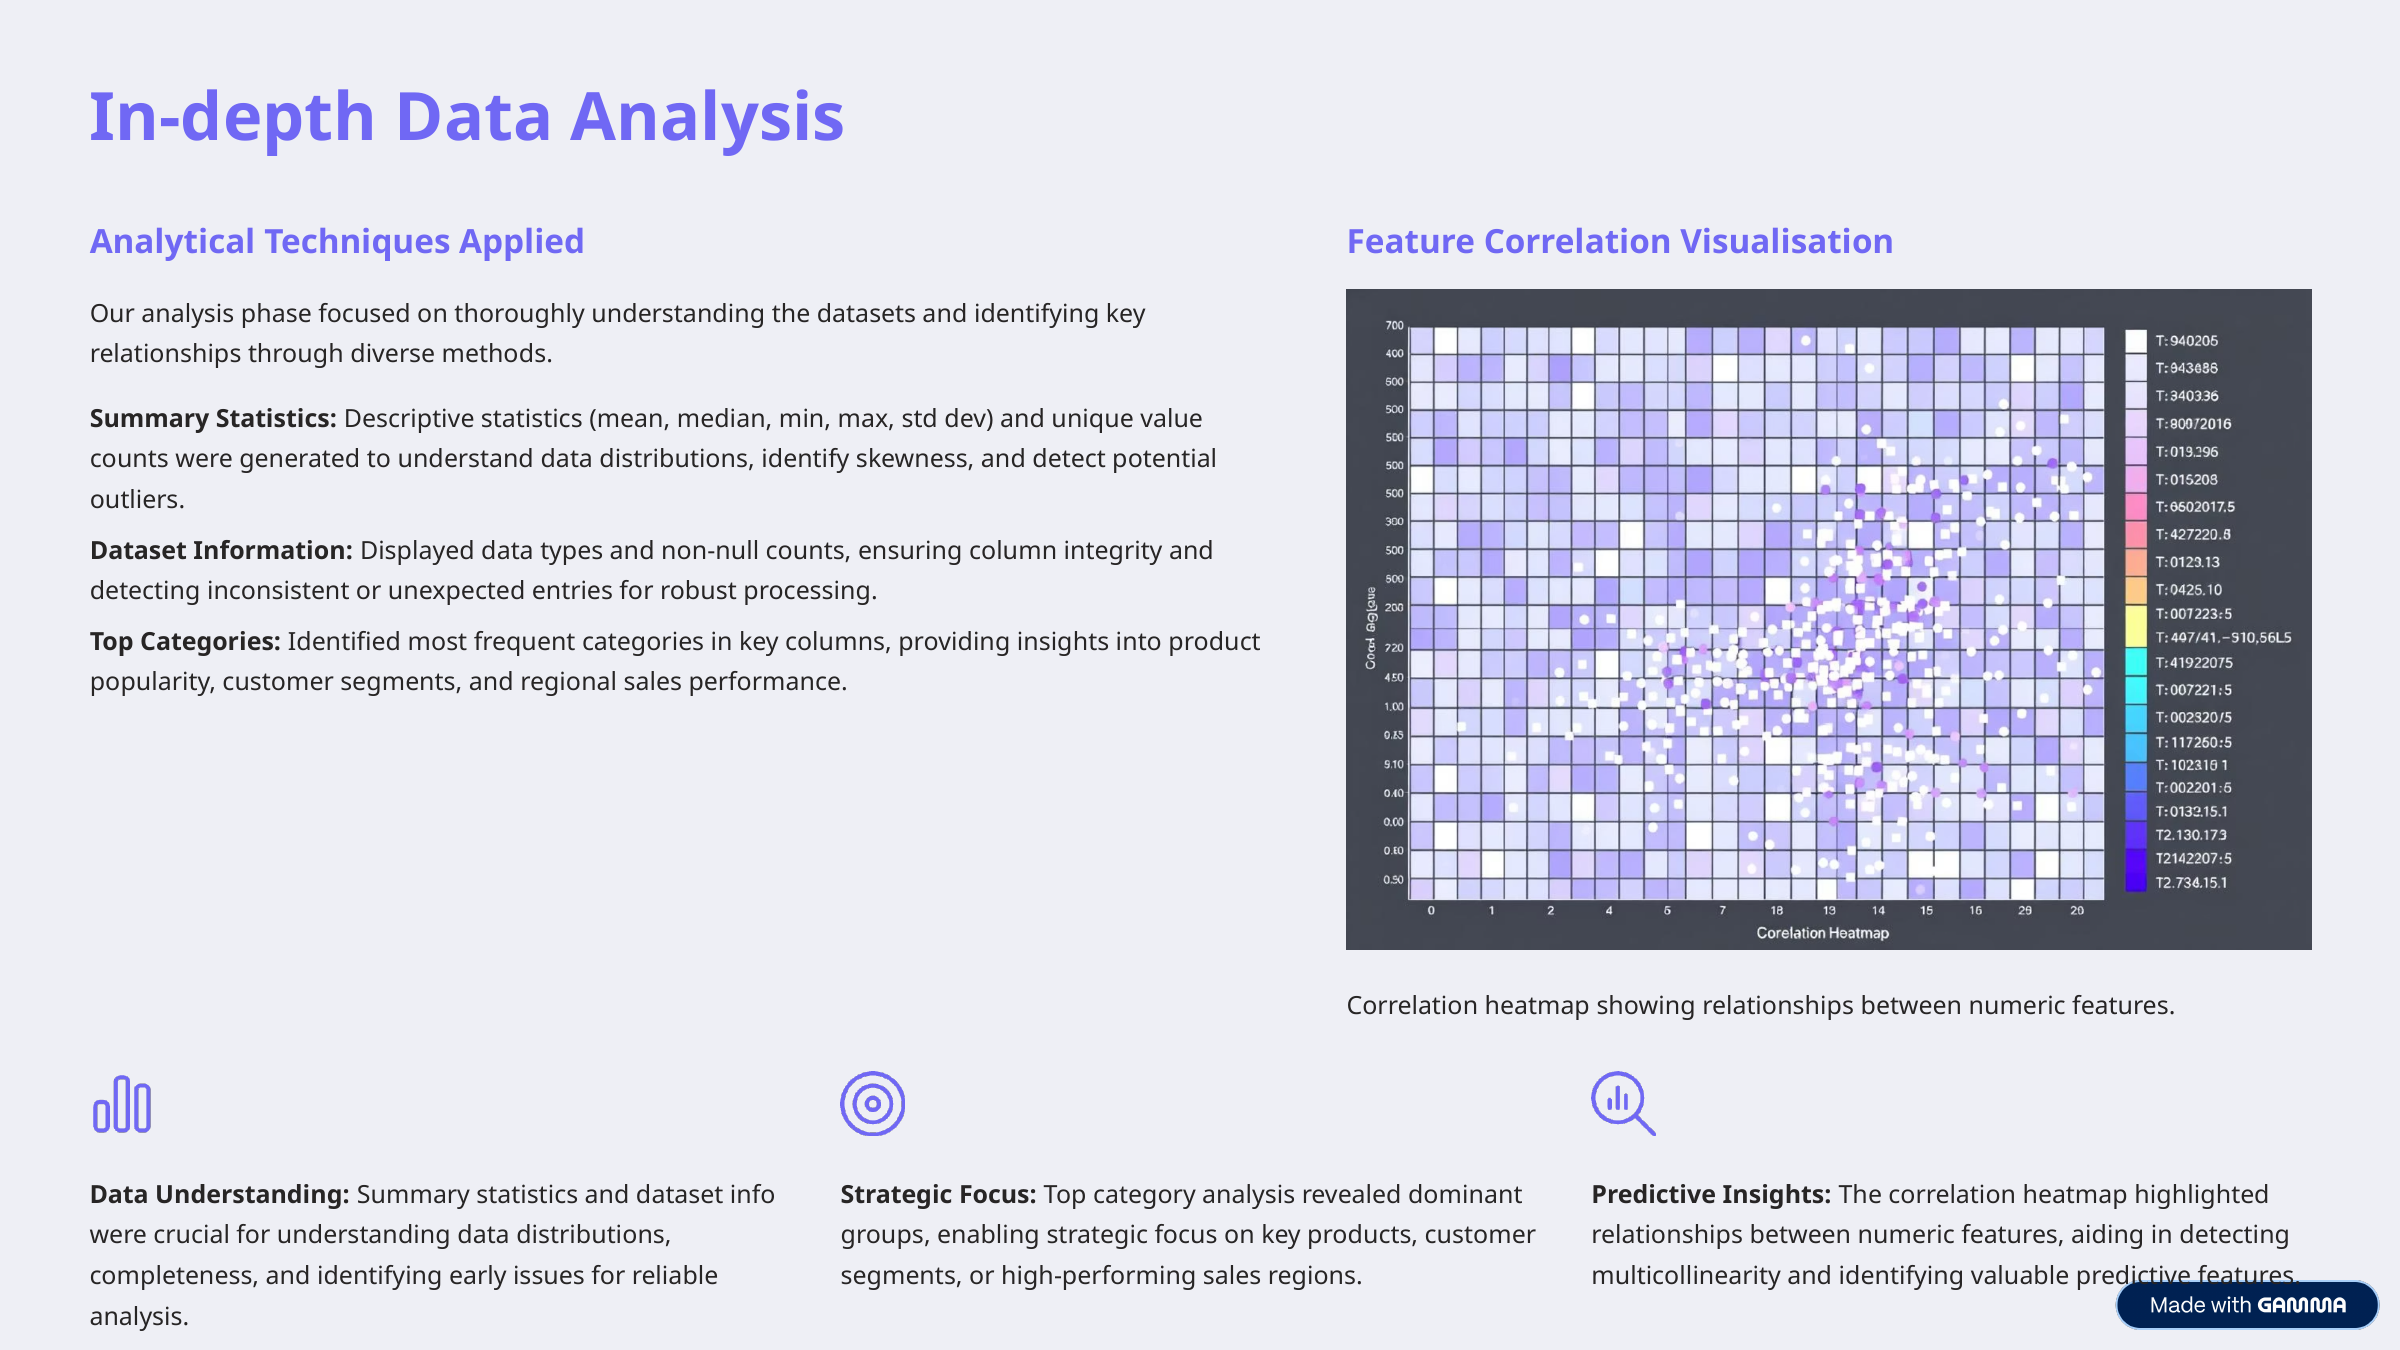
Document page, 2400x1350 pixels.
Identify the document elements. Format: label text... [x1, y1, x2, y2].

text_box Summary Statistics: Descriptive statistics (mean, median, min, max, std dev) and unique value counts were generated to understand data distributions, identify skewness, and detect potential outliers. [89, 391, 1283, 515]
text_box Data Understanding: Summary statistics and dataset info were crucial for understanding data distributions, completeness, and identifying early issues for reliable analysis. [89, 1167, 809, 1332]
picture [2106, 1271, 2389, 1339]
text_box Predictive Insights: The correlation heatmap highlighted relationships between numeric features, aiding in detecting multicollinearity and identifying valuable predictive features. [1591, 1167, 2311, 1332]
picture [89, 1071, 154, 1136]
picture [1346, 289, 2312, 950]
text_box Top Categories: Identified most frequent categories in key columns, providing insights into product popularity, customer segments, and regional sales performance. [89, 614, 1283, 697]
text_box In-depth Data Analysis [89, 70, 764, 155]
text_box Correlation heatmap showing relationships between numeric features. [1346, 978, 2312, 1020]
text_box Feature Correlation Visualisation [1346, 218, 1835, 261]
picture [1591, 1071, 1656, 1136]
picture [840, 1071, 905, 1136]
text_box Analytical Techniques Applied [89, 218, 540, 261]
text_box Strategic Focus: Top category analysis revealed dominant groups, enabling strategic focus on key products, customer segments, or high-performing sales regions. [840, 1167, 1560, 1332]
text_box Our analysis phase focused on thoroughly understanding the datasets and identifying key relationships through diverse methods. [89, 286, 1283, 369]
text_box Dataset Information: Displayed data types and non-null counts, ensuring column integrity and detecting inconsistent or unexpected entries for robust processing. [89, 523, 1283, 606]
